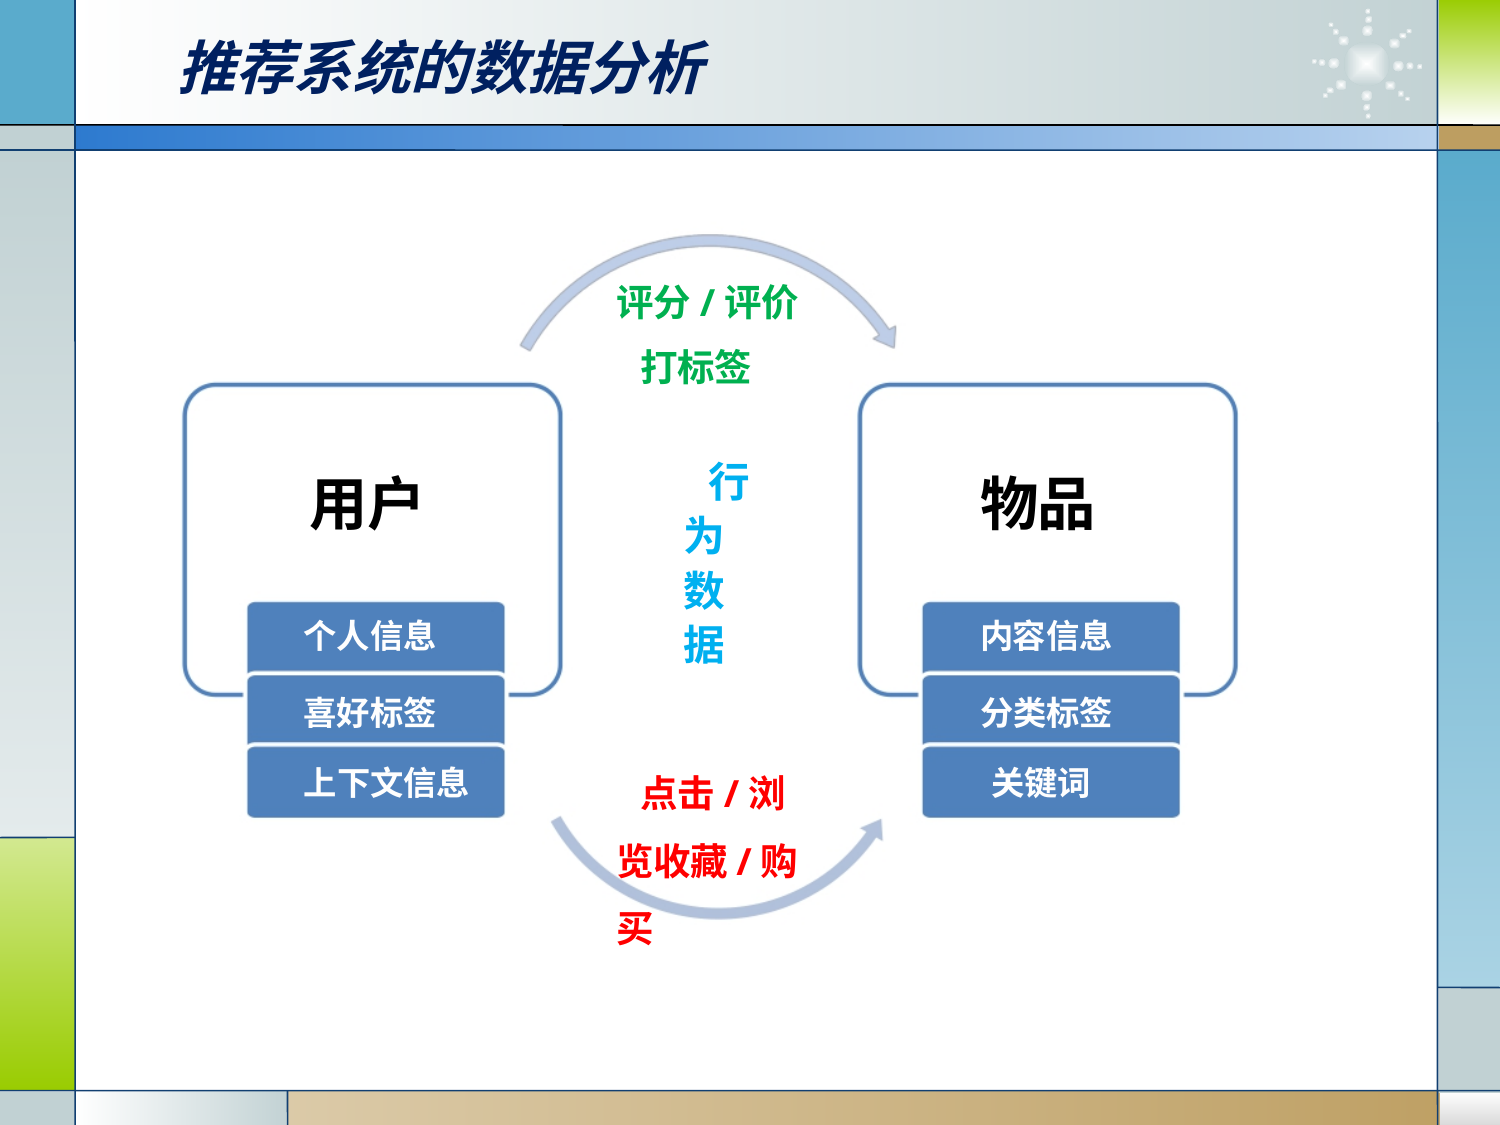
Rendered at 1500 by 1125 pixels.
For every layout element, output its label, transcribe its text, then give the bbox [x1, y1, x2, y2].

picture [99, 199, 1433, 988]
title 推荐系统的数据分析 [162, 19, 1263, 113]
